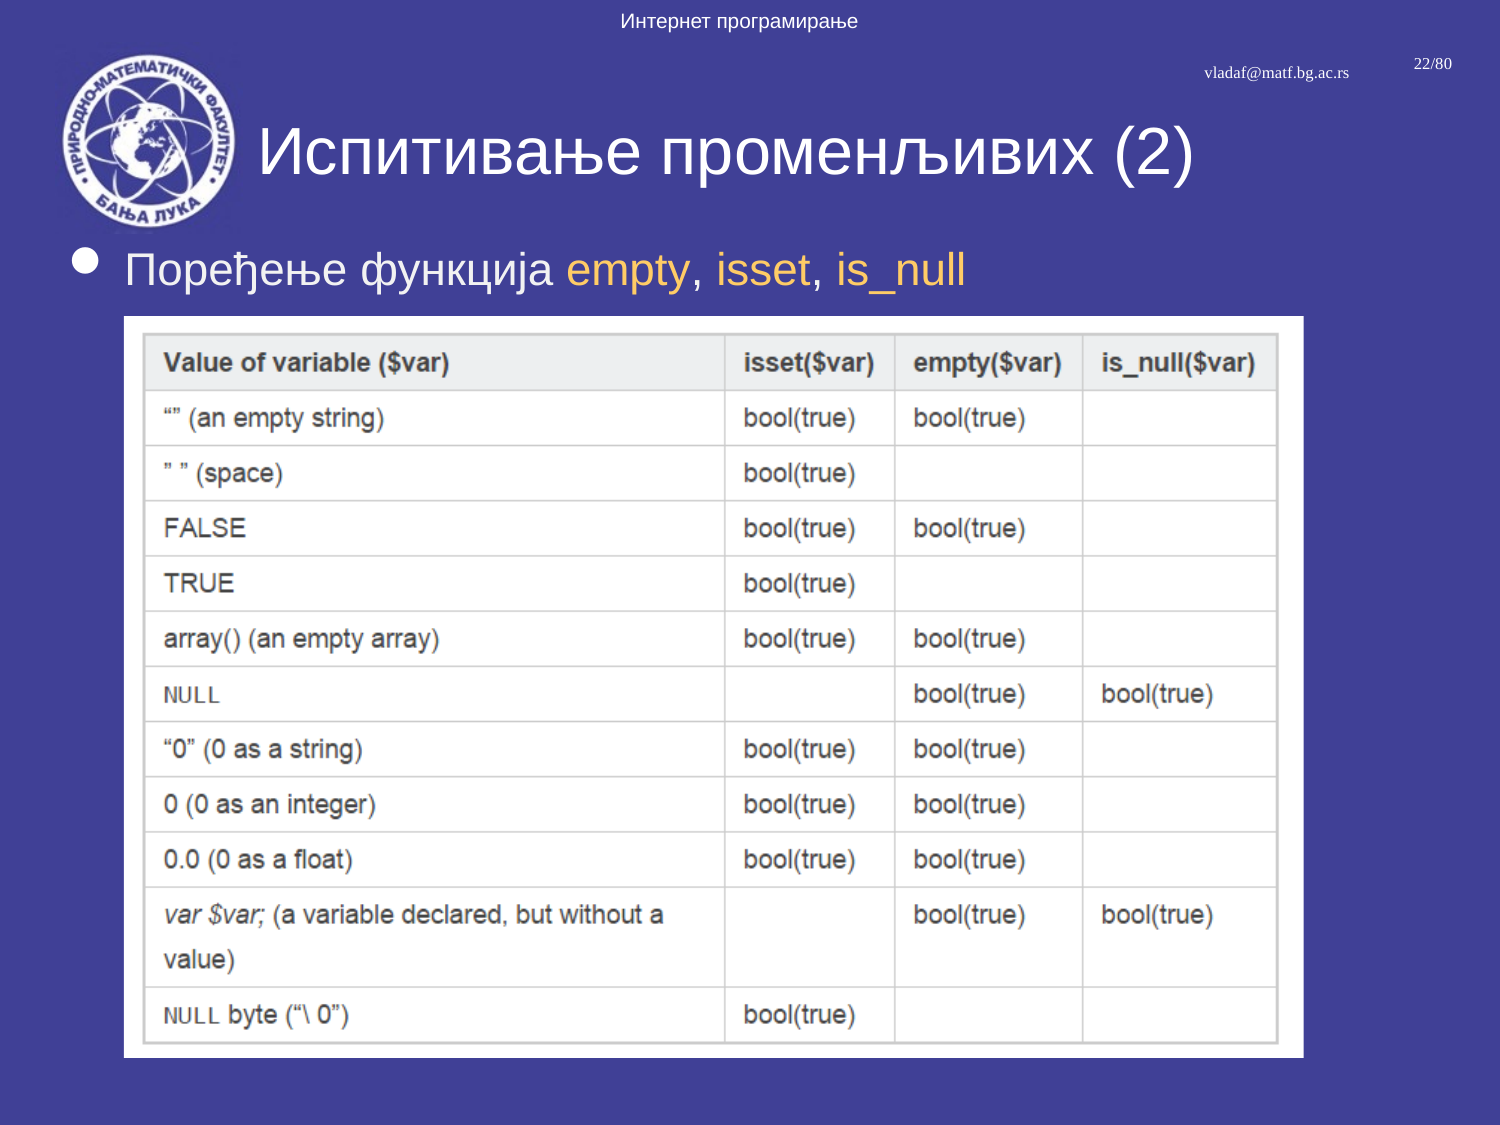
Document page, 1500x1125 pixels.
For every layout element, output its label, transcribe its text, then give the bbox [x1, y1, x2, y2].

picture [55, 42, 243, 231]
list Поређење функција empty, isset, is_null [53, 231, 1483, 588]
title Испитивање променљивих (2) [242, 54, 1388, 231]
picture [123, 316, 1304, 1058]
